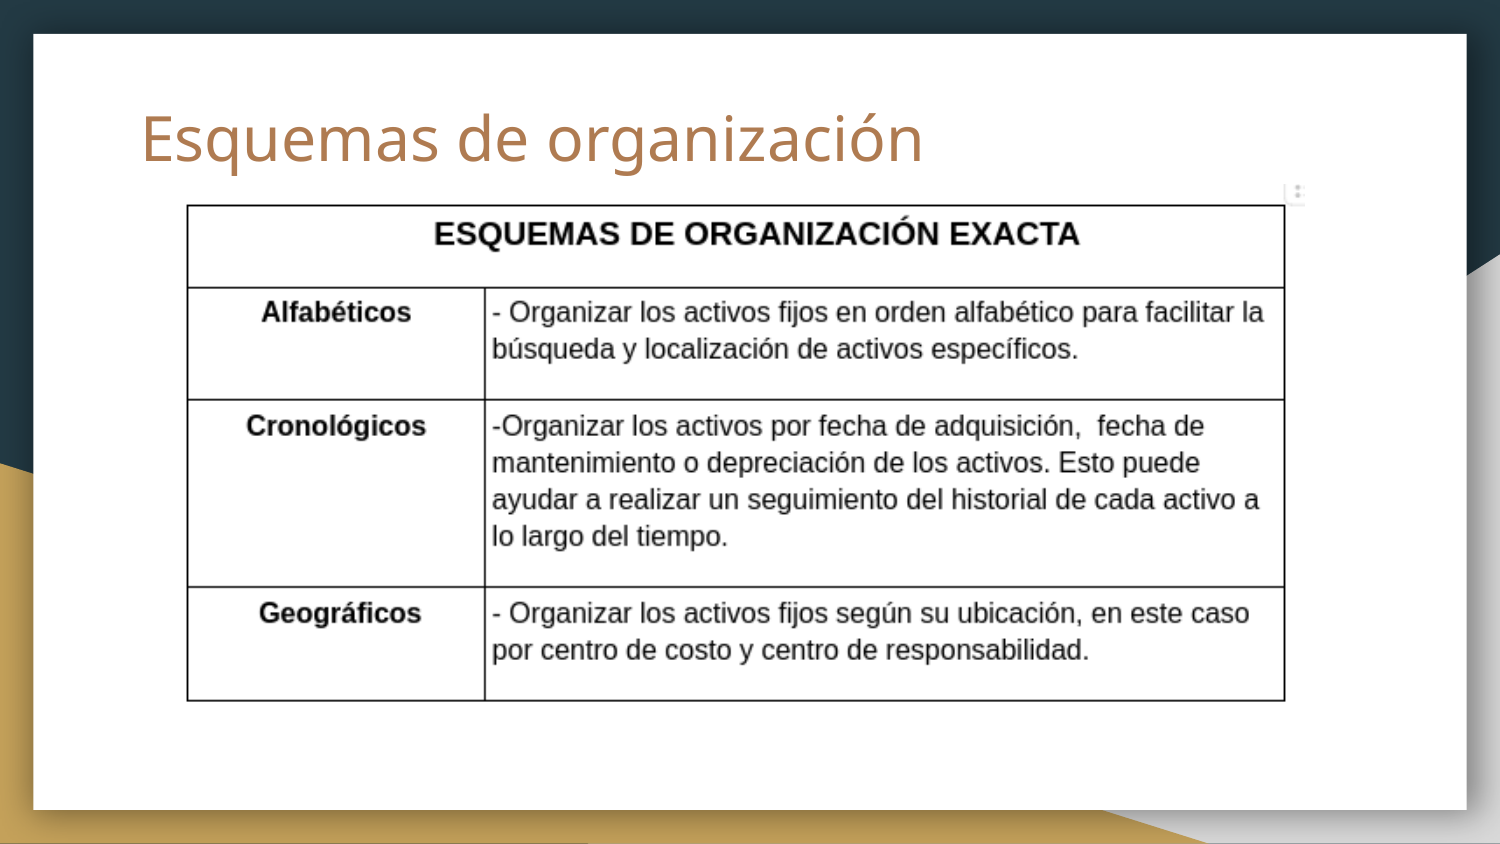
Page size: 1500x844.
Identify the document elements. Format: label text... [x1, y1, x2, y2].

title Esquemas de organización [124, 83, 1357, 241]
picture [172, 183, 1306, 724]
